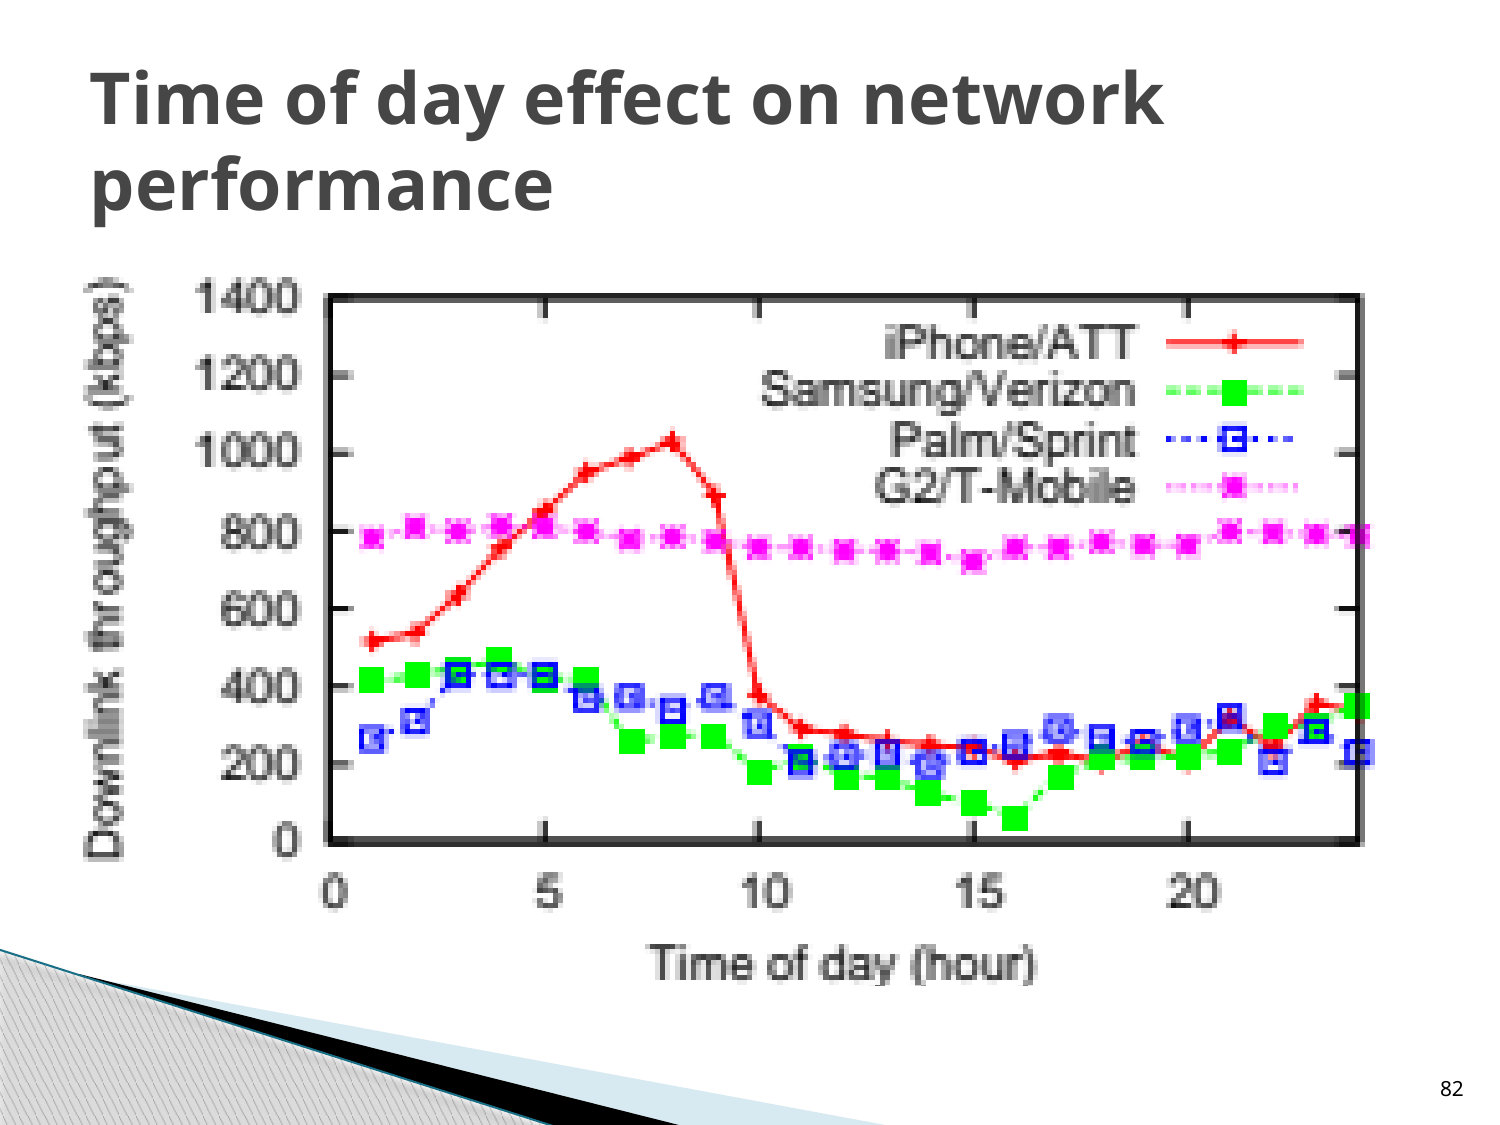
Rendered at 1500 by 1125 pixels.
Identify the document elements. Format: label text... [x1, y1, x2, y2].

title Time of day effect on network performance [75, 45, 1425, 233]
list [74, 242, 1426, 986]
slide_number 82 [1418, 1051, 1479, 1112]
